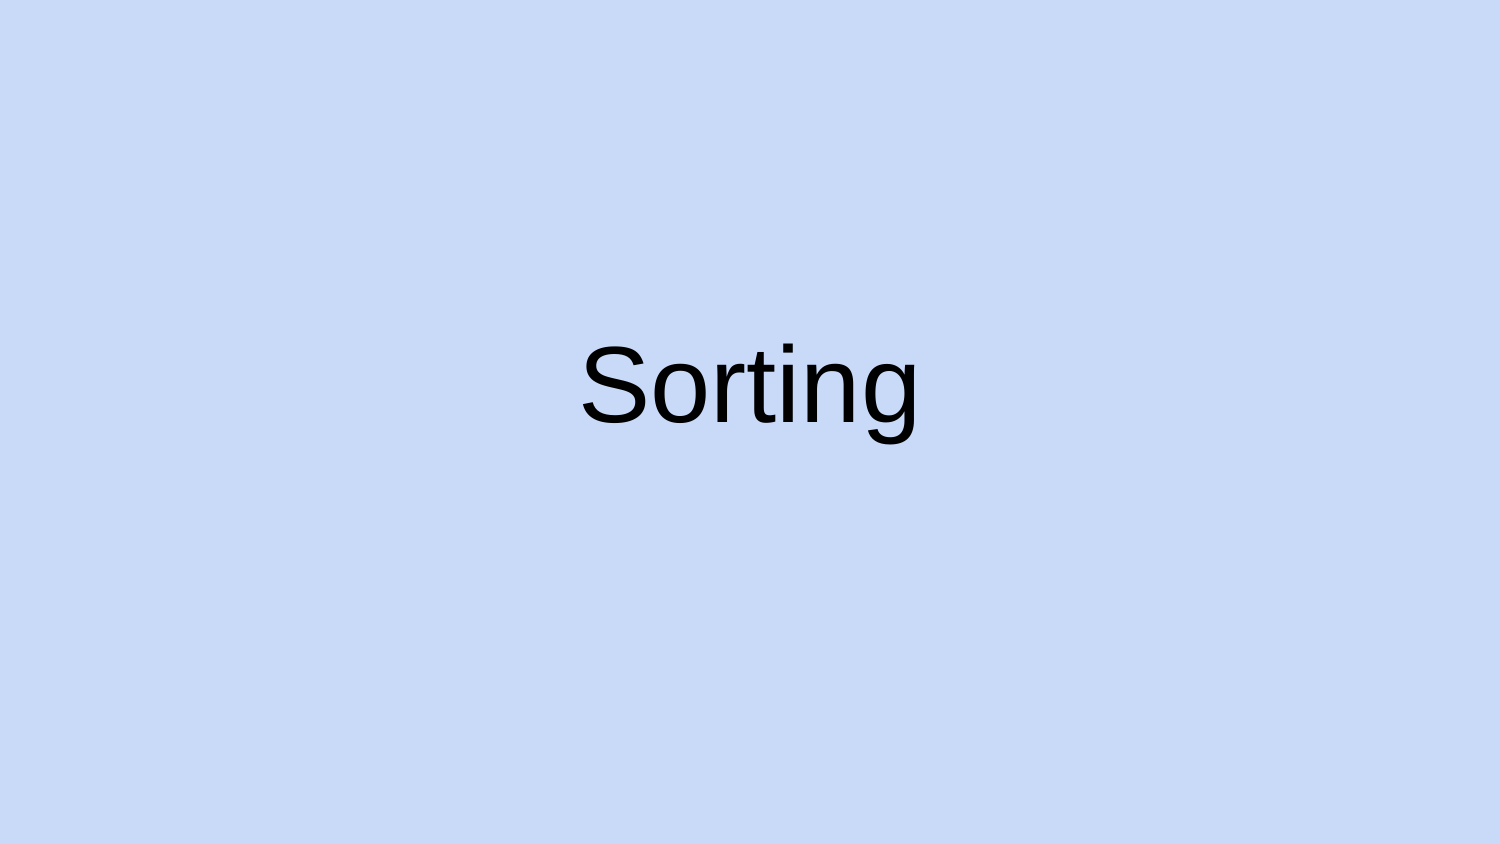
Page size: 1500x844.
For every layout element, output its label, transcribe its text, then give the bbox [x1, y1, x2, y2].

title Sorting [51, 122, 1449, 459]
